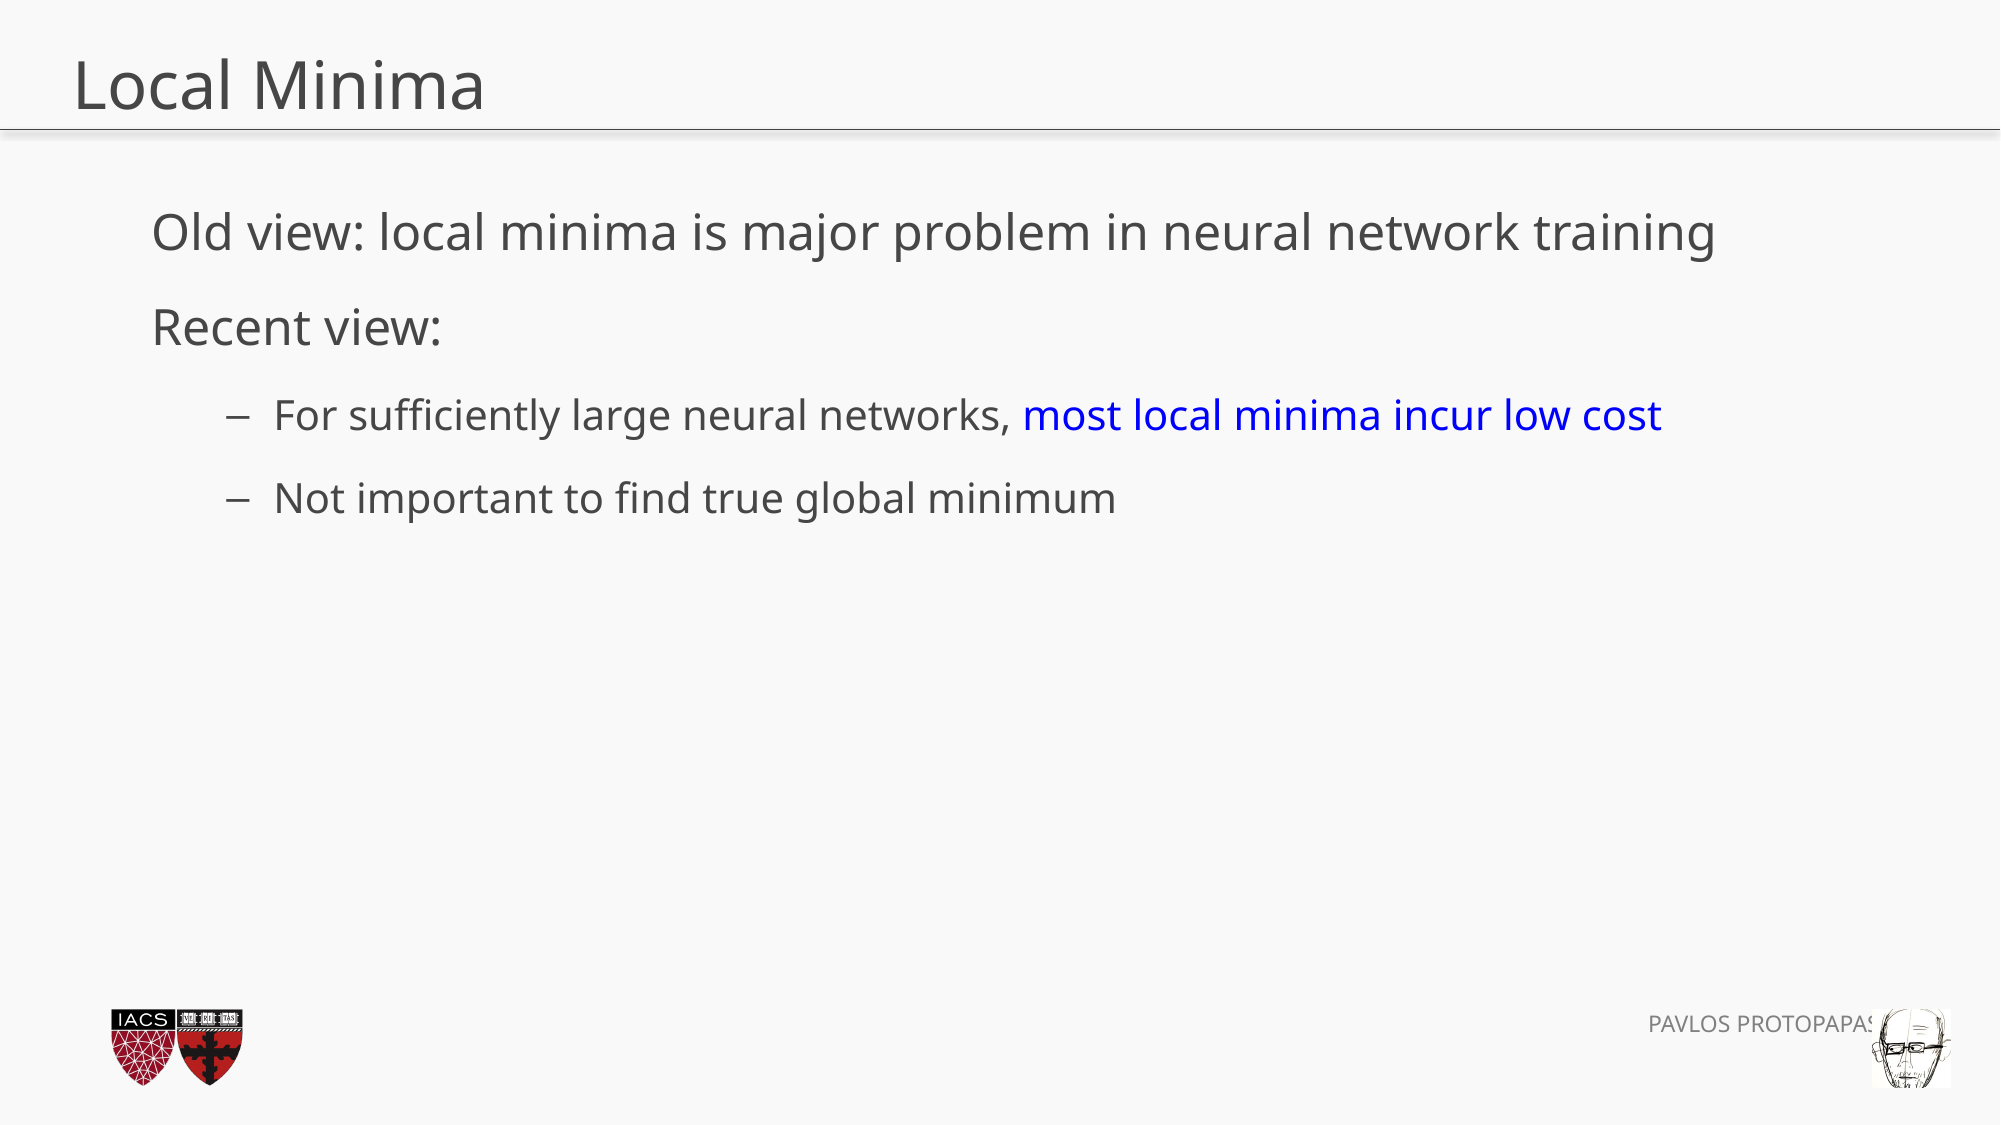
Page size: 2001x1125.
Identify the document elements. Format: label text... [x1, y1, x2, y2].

picture [109, 1009, 243, 1086]
title Local Minima [57, 35, 1943, 162]
list Old view: local minima is major problem in neural network training Recent view: For sufficiently large neural networks, most local minima incur low cost Not important to find true global minimum [136, 193, 1831, 540]
picture [1872, 1009, 1951, 1088]
